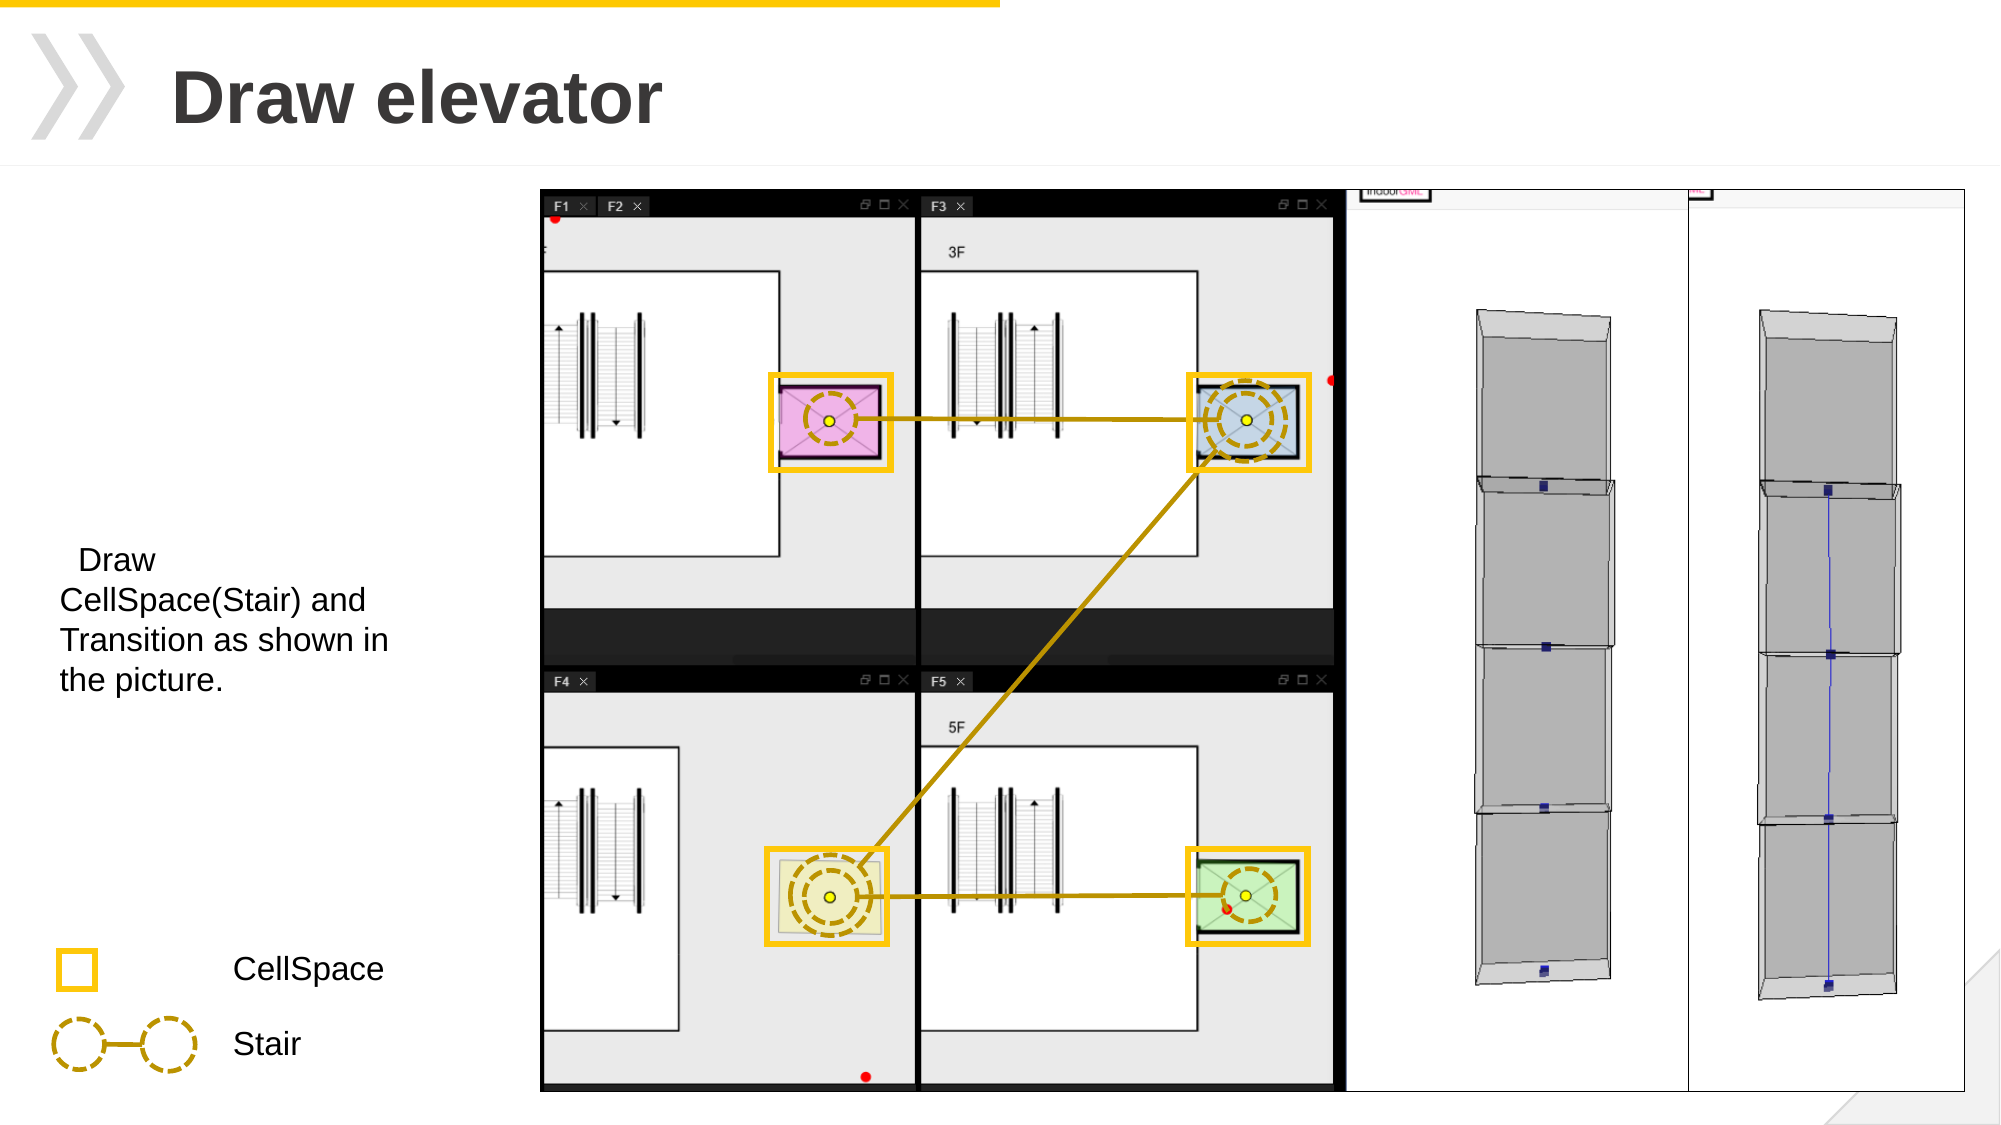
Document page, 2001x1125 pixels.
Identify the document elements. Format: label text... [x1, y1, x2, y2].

text_box Draw CellSpace(Stair) and Transition as shown in the picture. [44, 530, 417, 706]
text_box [859, 449, 1217, 867]
text_box [141, 1017, 197, 1073]
picture [540, 189, 1965, 1092]
text_box Stair [218, 1035, 411, 1070]
text_box [58, 950, 96, 990]
title Draw elevator [156, 39, 1882, 159]
text_box CellSpace [218, 939, 411, 1035]
text_box [52, 1017, 106, 1071]
